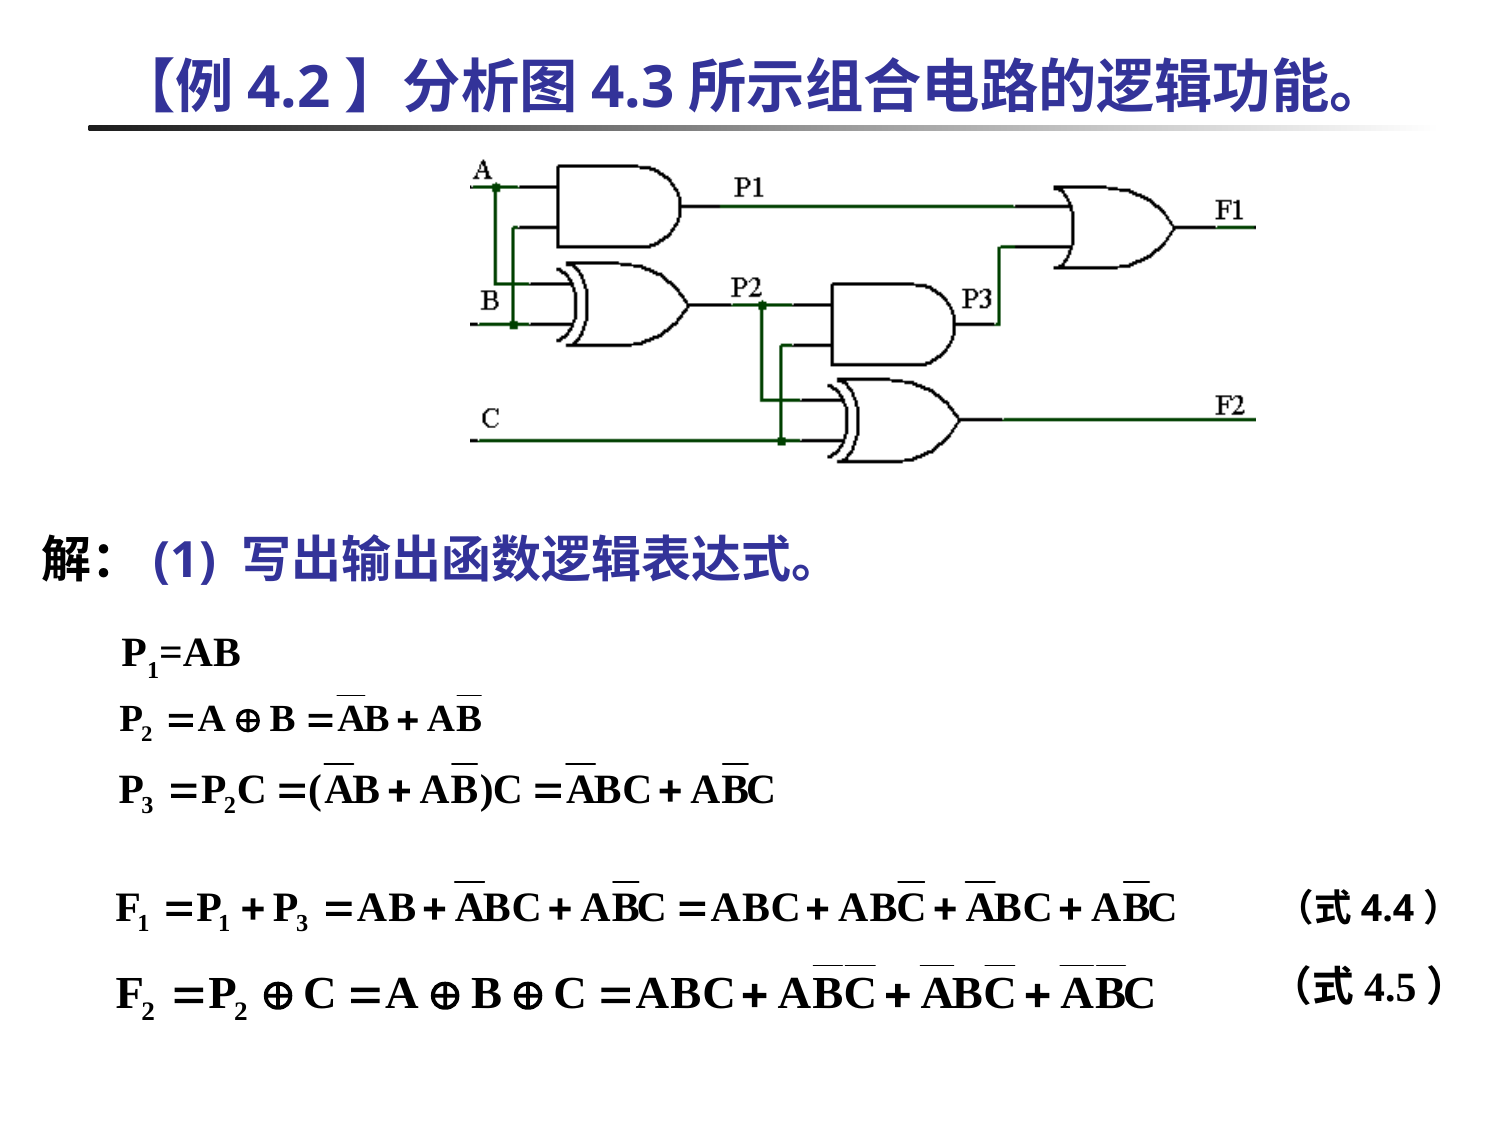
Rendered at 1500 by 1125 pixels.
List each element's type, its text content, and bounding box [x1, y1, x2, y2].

text_box （式4.5） [1255, 952, 1484, 1018]
picture [469, 147, 1256, 470]
text_box P1=AB [106, 617, 271, 691]
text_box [113, 686, 491, 748]
text_box 解：(1) 写出输出函数逻辑表达式。 [27, 519, 1484, 595]
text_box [109, 955, 1165, 1029]
text_box （式4.4） [1262, 877, 1500, 937]
title 【例4.2】分析图4.3所示组合电路的逻辑功能。 [102, 47, 1381, 127]
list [109, 872, 1185, 943]
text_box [111, 754, 783, 825]
